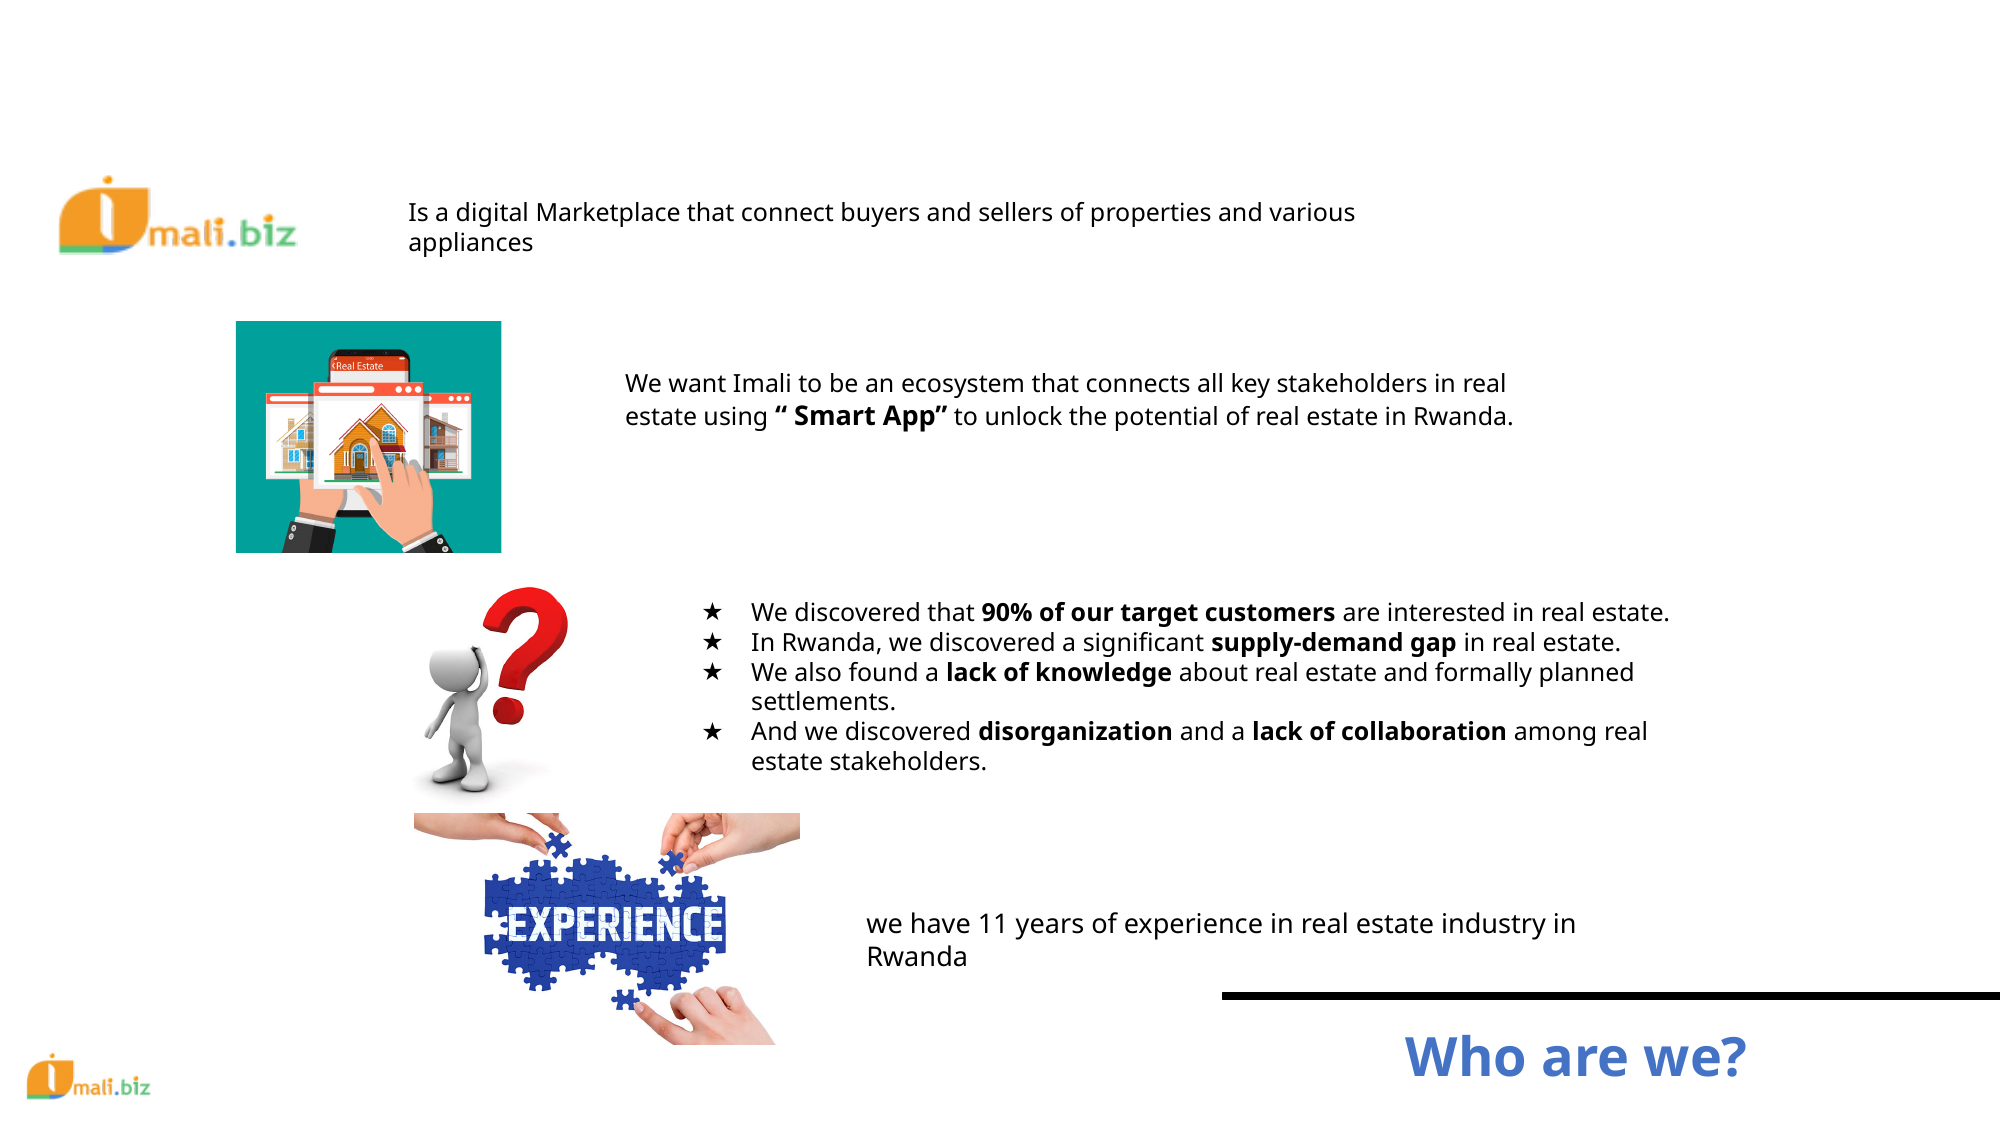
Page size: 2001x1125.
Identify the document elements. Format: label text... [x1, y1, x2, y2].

text_box We discovered that 90% of our target customers are interested in real estate. In Rwanda, we discovered a significant supply-demand gap in real estate. We also found a lack of knowledge about real estate and formally planned settlements. And we discovered disorganization and a lack of collaboration among real estate stakeholders. [661, 581, 1711, 791]
text_box [1222, 992, 2000, 1000]
text_box Is a digital Marketplace that connect buyers and sellers of properties and various appliances [393, 181, 1381, 272]
picture [57, 174, 298, 255]
picture [26, 1052, 151, 1100]
text_box we have 11 years of experience in real estate industry in Rwanda [851, 891, 1676, 987]
text_box We want Imali to be an ecosystem that connects all key stakeholders in real estate using “ Smart App” to unlock the potential of real estate in Rwanda. [610, 352, 1574, 446]
picture [383, 561, 800, 1046]
text_box Who are we? [1000, 1001, 2000, 1108]
picture [235, 321, 502, 554]
